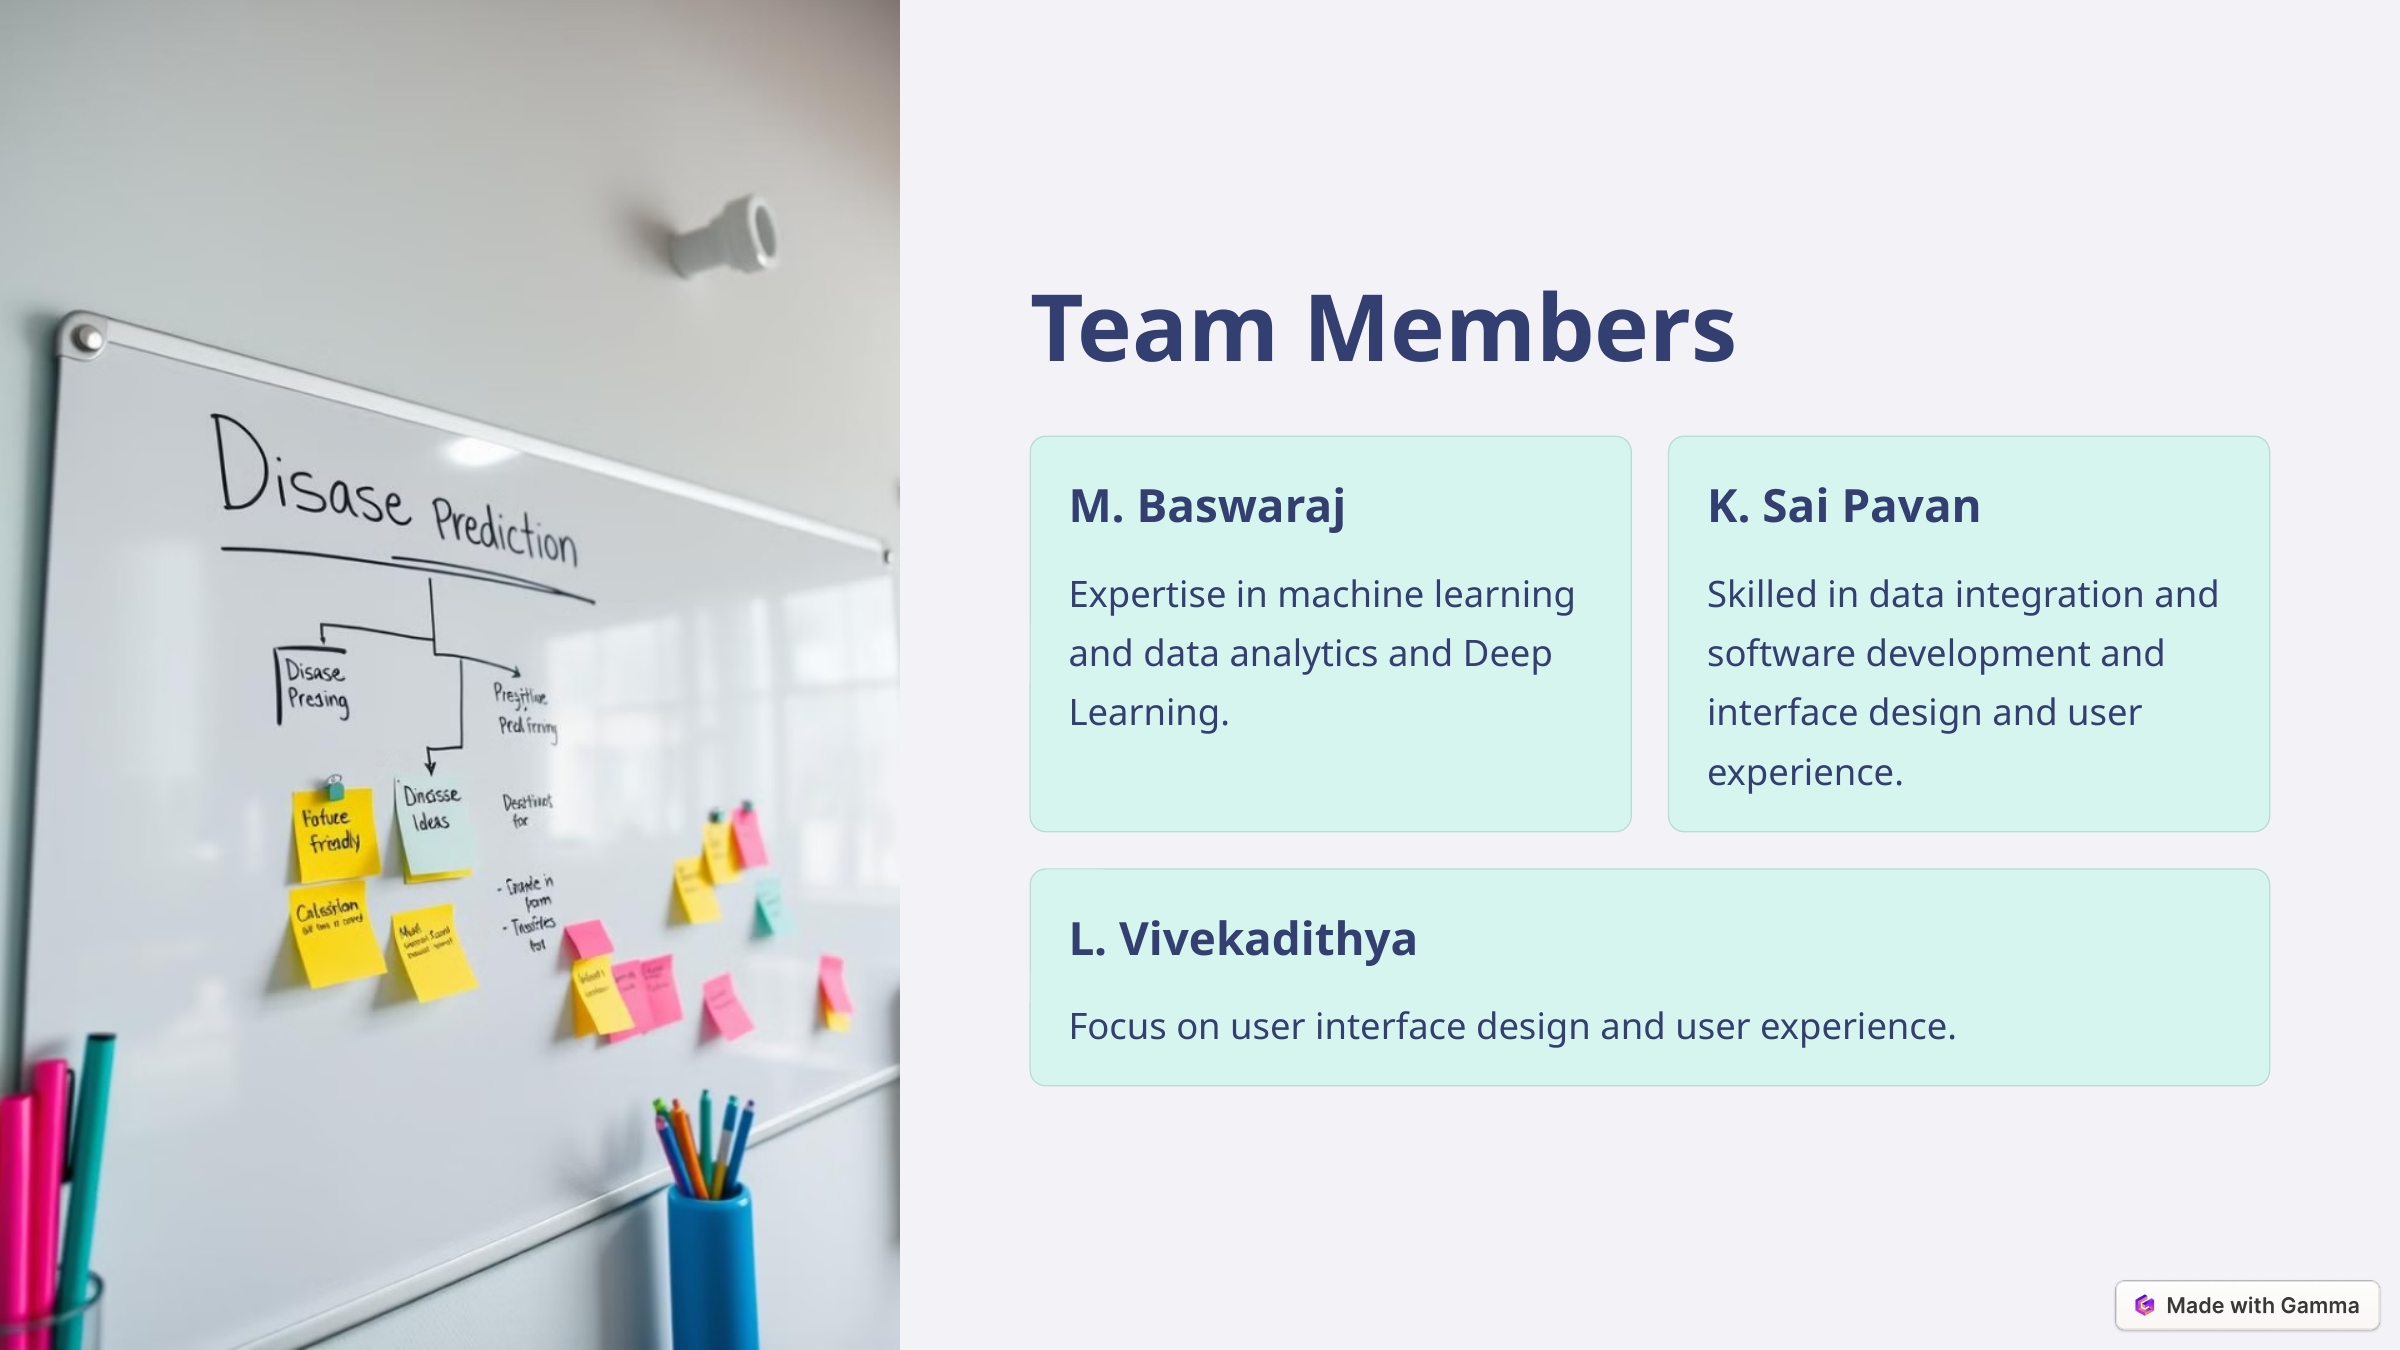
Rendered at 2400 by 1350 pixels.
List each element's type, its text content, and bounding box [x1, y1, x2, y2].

text_box K. Sai Pavan [1706, 474, 2173, 533]
picture [2106, 1271, 2389, 1339]
text_box Expertise in machine learning and data analytics and Deep Learning. [1068, 555, 1593, 734]
text_box Skilled in data integration and software development and interface design and user experience. [1706, 555, 2232, 794]
text_box Focus on user interface design and user experience. [1068, 987, 2232, 1048]
text_box M. Baswaraj [1068, 474, 1534, 533]
picture [0, 0, 900, 1350]
text_box [1668, 436, 2270, 832]
text_box [1030, 868, 2270, 1086]
text_box Team Members [1030, 264, 1961, 381]
text_box L. Vivekadithya [1068, 907, 1534, 966]
text_box [1030, 436, 1632, 832]
